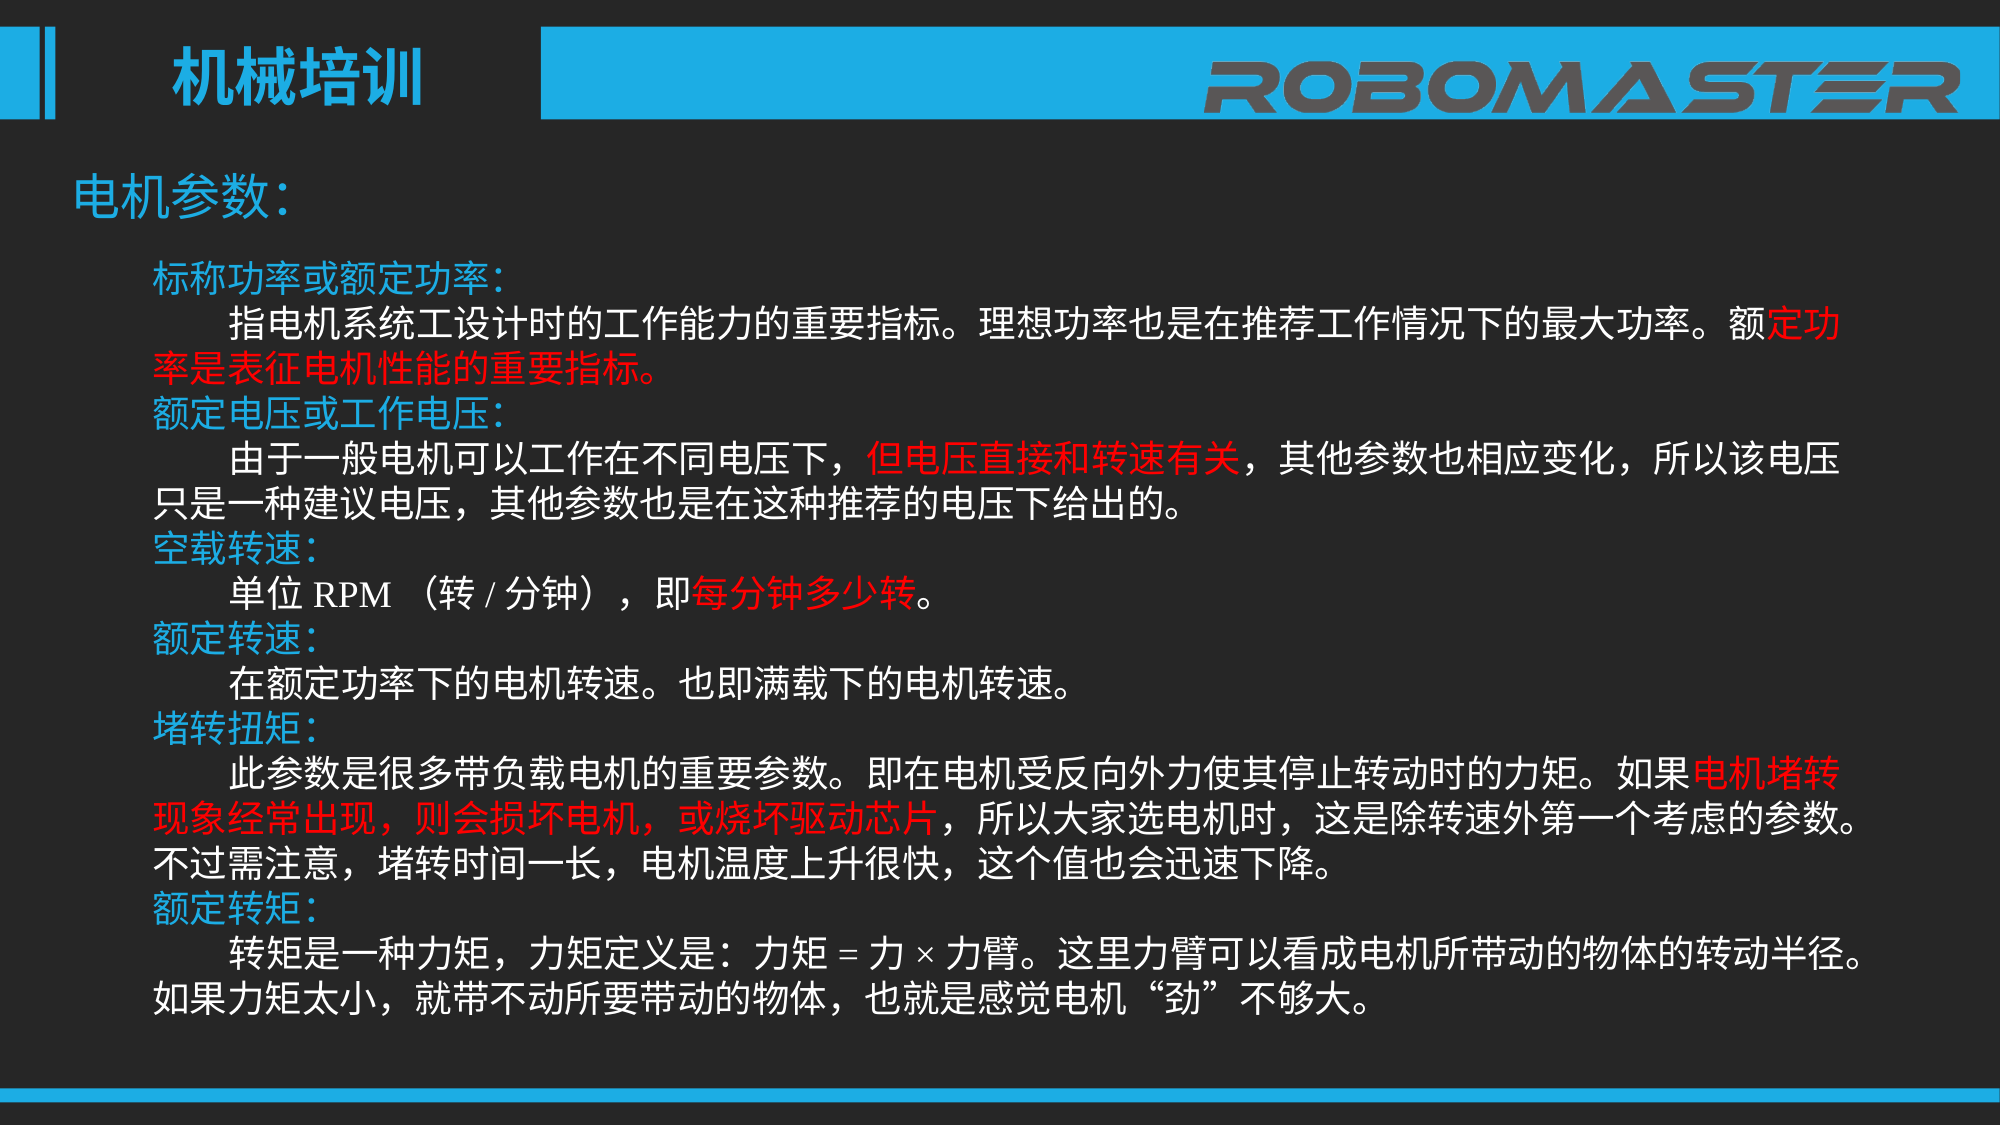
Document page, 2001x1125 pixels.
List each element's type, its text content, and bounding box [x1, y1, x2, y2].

text_box [0, 1087, 2000, 1103]
text_box [44, 26, 56, 121]
picture [1201, 26, 1961, 113]
text_box [0, 26, 41, 121]
text_box [540, 26, 2000, 121]
text_box 电机参数： [55, 157, 336, 233]
text_box 机械培训 [156, 29, 440, 121]
text_box 标称功率或额定功率： 指电机系统工设计时的工作能力的重要指标。理想功率也是在推荐工作情况下的最大功率。额定功率是表征电机性能的重要指标。 额定电压或工作电压： 由于一般电机可以工作在不同电压下，但电压直接和转速有关，其他参数也相应变化，所以该电压只是一种建议电压，其他参数也是在这种推荐的电压下给出的。 空载转速： 单位RPM（转/分钟），即每分钟多少转。 额定转速： 在额定功率下的电机转速。也即满载下的电机转速。 堵转扭矩： 此参数是很多带负载电机的重要参数。即在电机受反向外力使其停止转动时的力矩。如果电机堵转现象经常出现，则会损坏电机，或烧坏驱动芯片，所以大家选电机时，这是除转速外第一个考虑的参数。不过需注意，堵转时间一长，电机温度上升很快，这个值也会迅速下降。 额定转矩： 转矩是一种力矩，力矩定义是：力矩=力×力臂。这里力臂可以看成电机所带动的物体的转动半径。如果力矩太小，就带不动所要带动的物体，也就是感觉电机“劲”不够大。 [137, 247, 1863, 1073]
